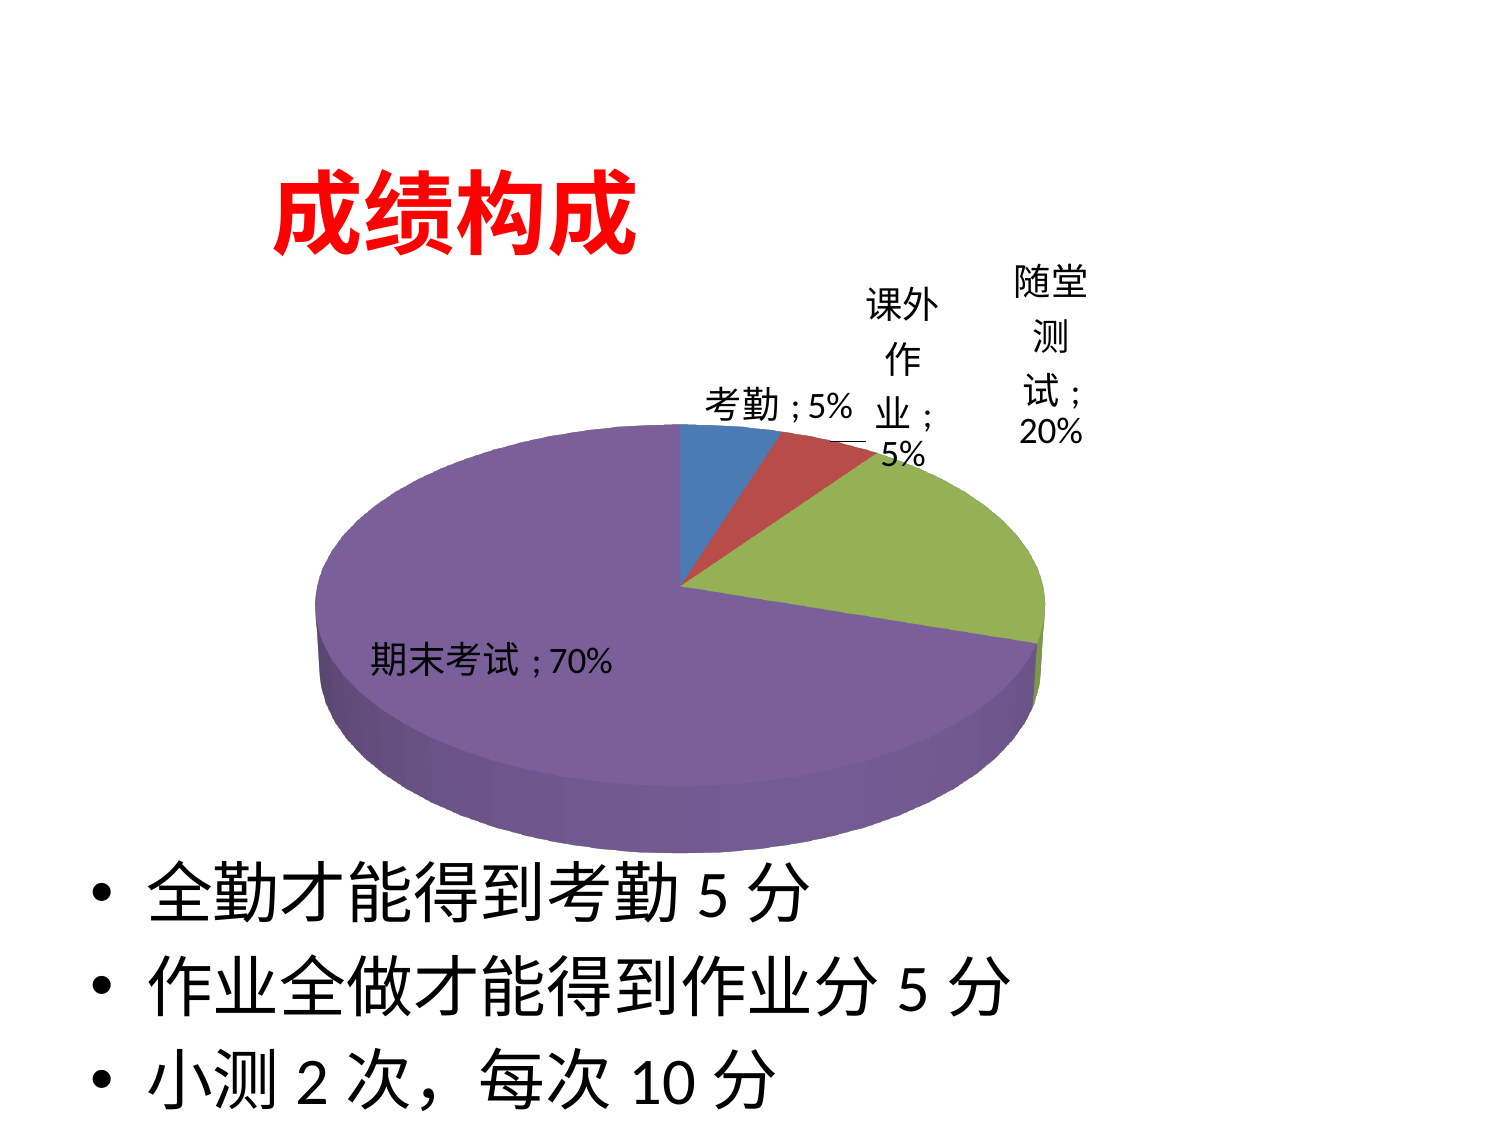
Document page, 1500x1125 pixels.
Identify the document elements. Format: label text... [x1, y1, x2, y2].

chart [254, 113, 1238, 900]
list 全勤才能得到考勤5分 作业全做才能得到作业分5分 小测2次，每次10分 [75, 843, 1425, 1125]
